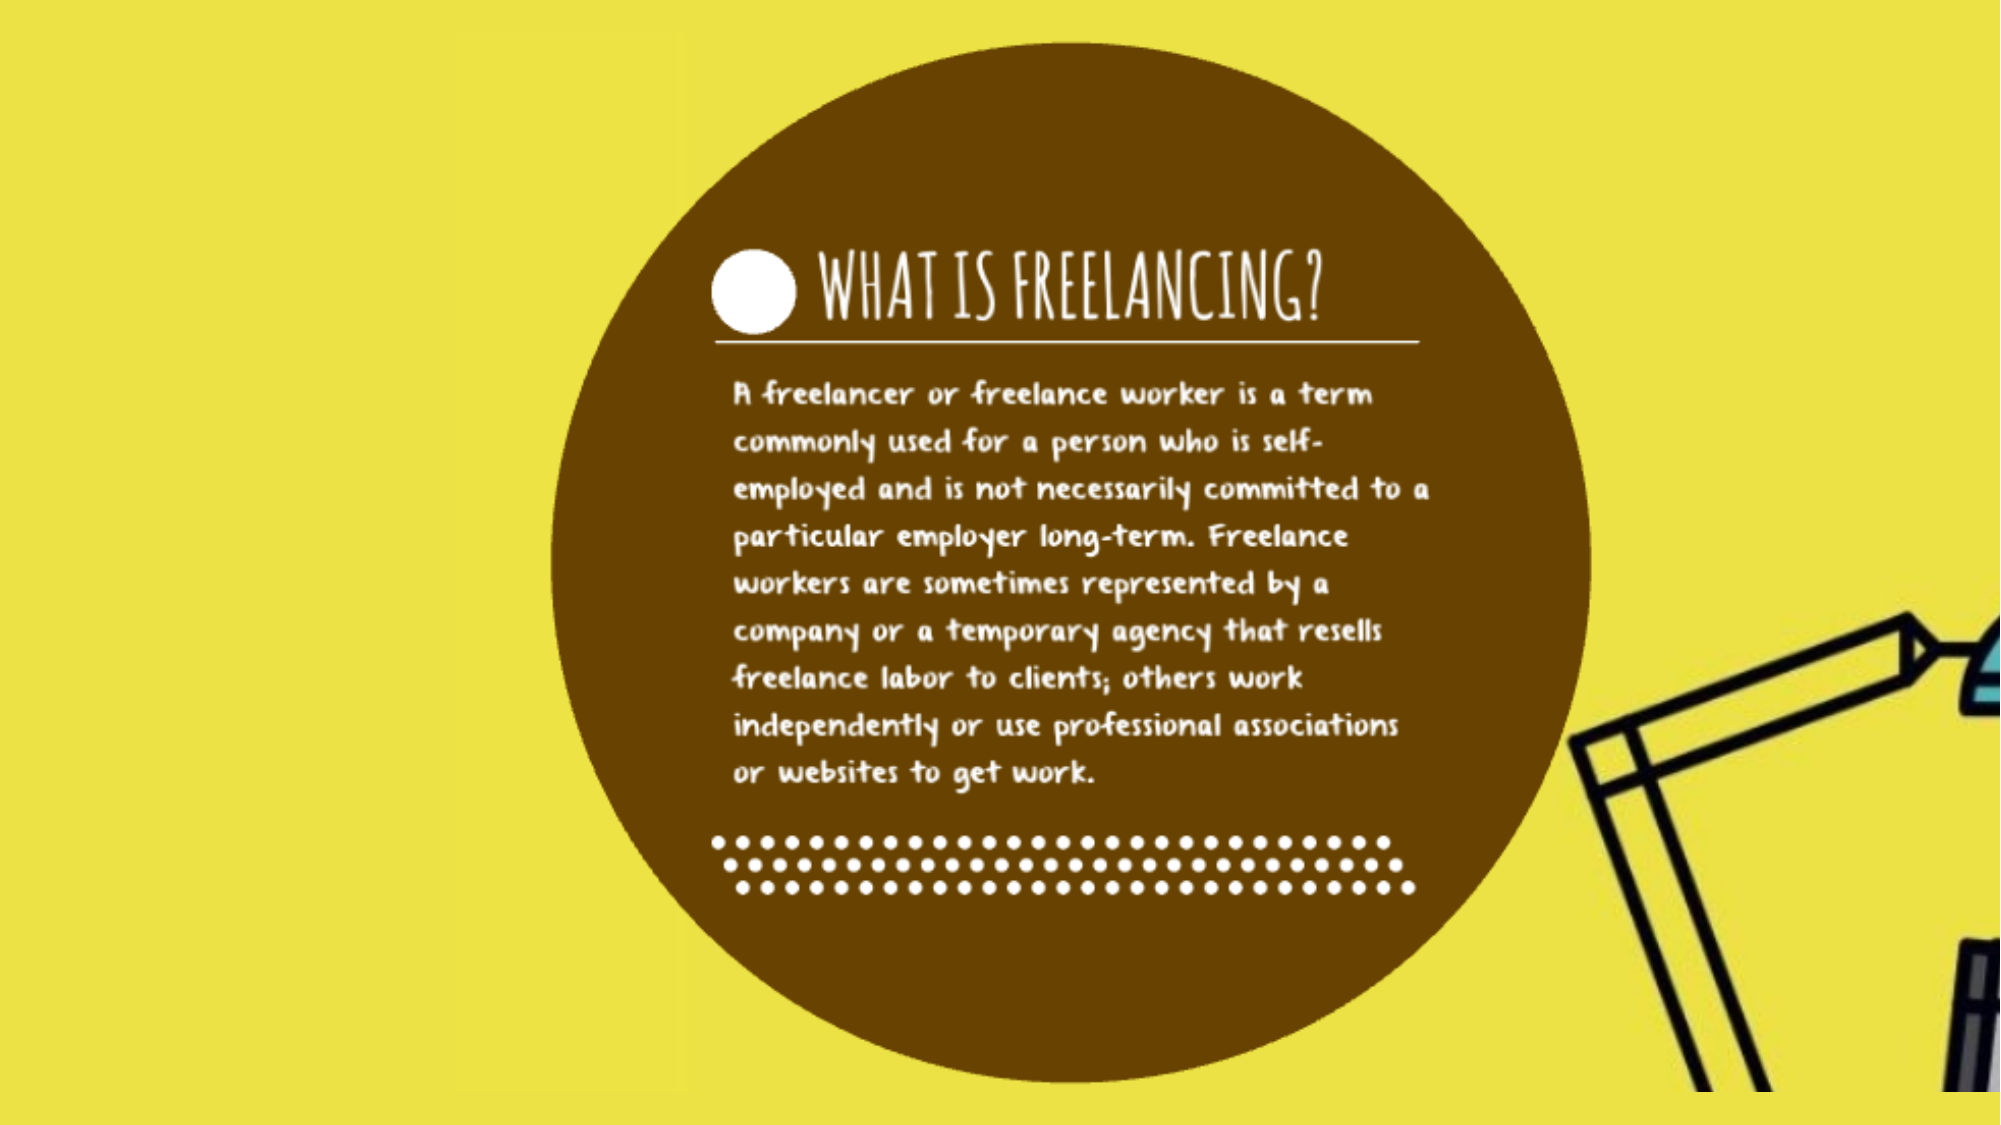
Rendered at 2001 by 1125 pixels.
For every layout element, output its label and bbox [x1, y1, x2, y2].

picture [455, 33, 2000, 1092]
